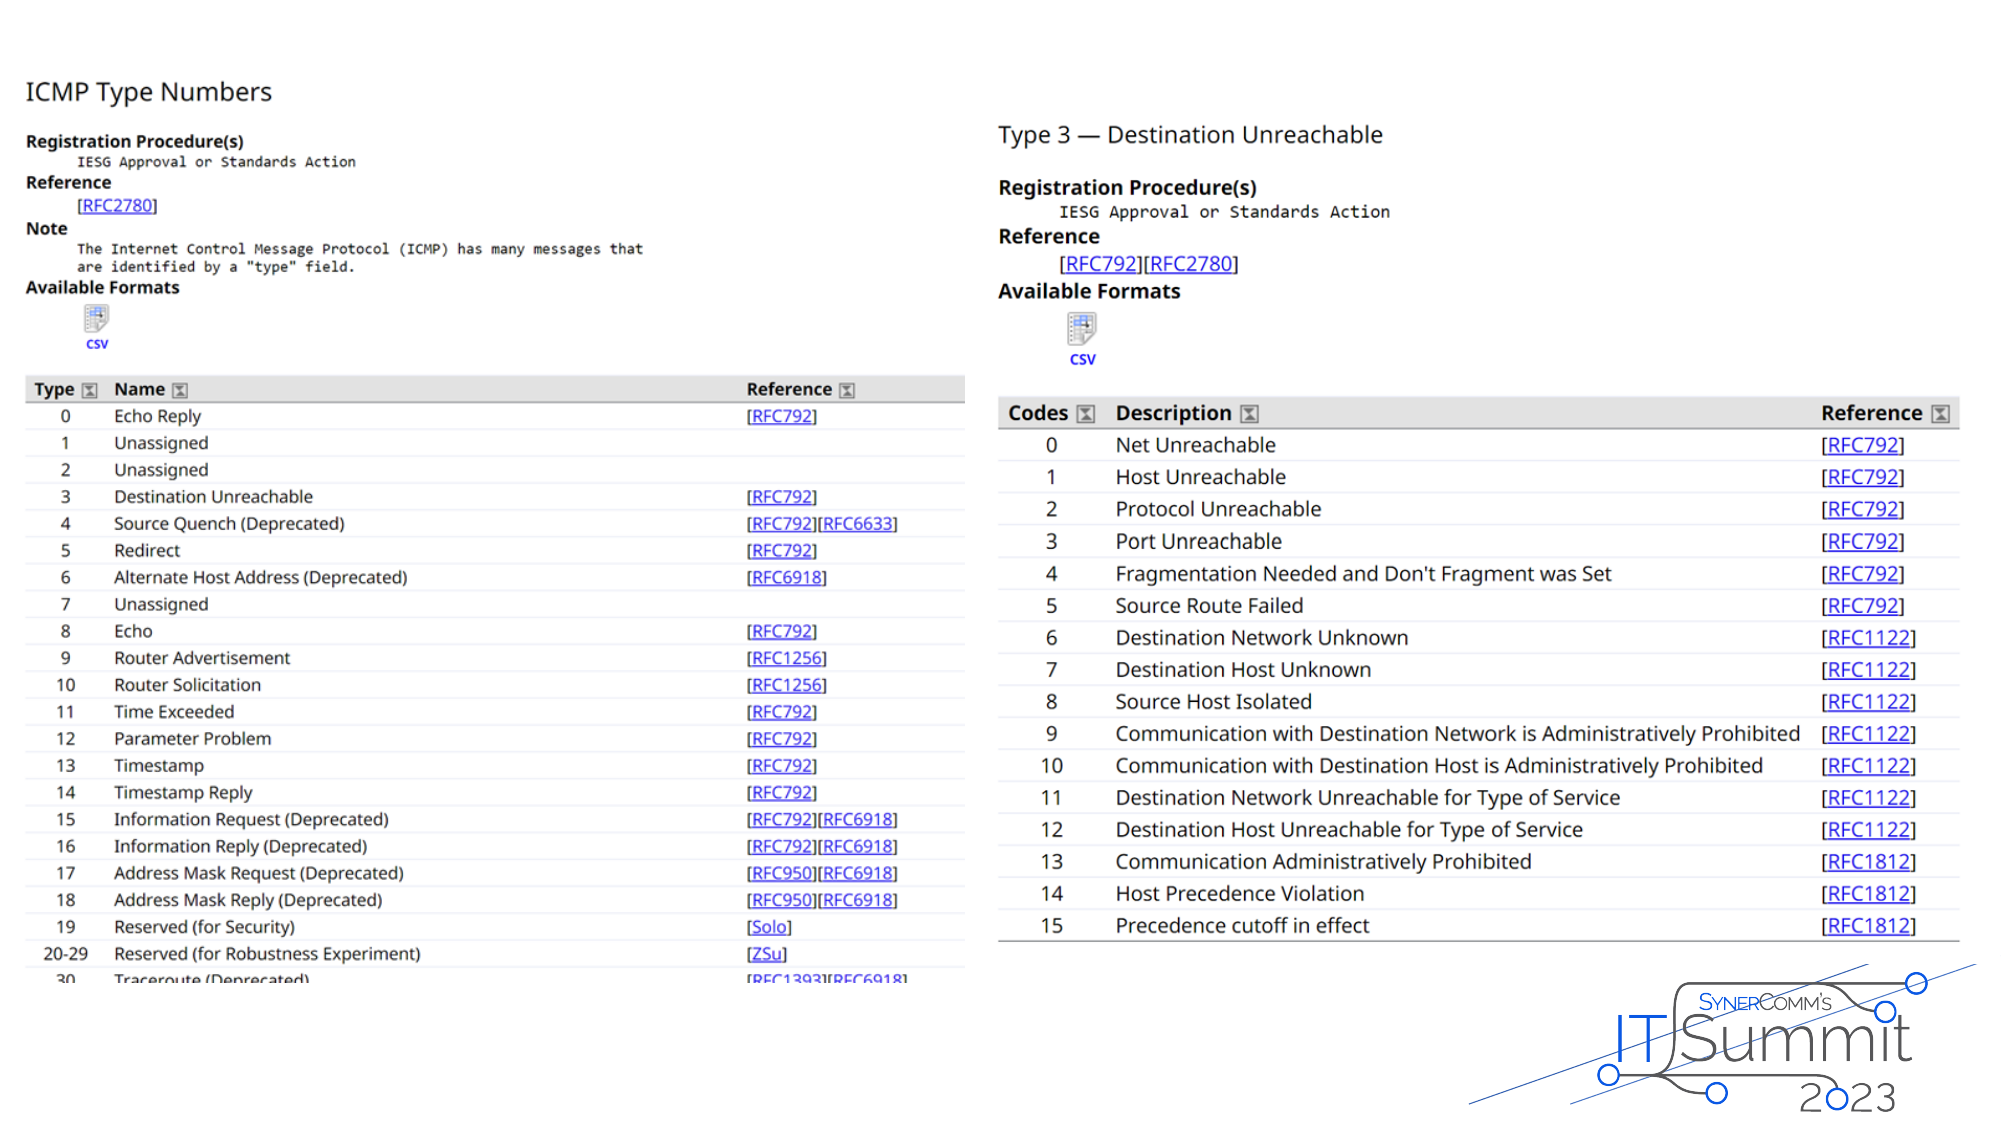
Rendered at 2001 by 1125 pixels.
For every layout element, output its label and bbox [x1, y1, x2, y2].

picture [9, 51, 965, 984]
picture [977, 111, 2000, 1125]
